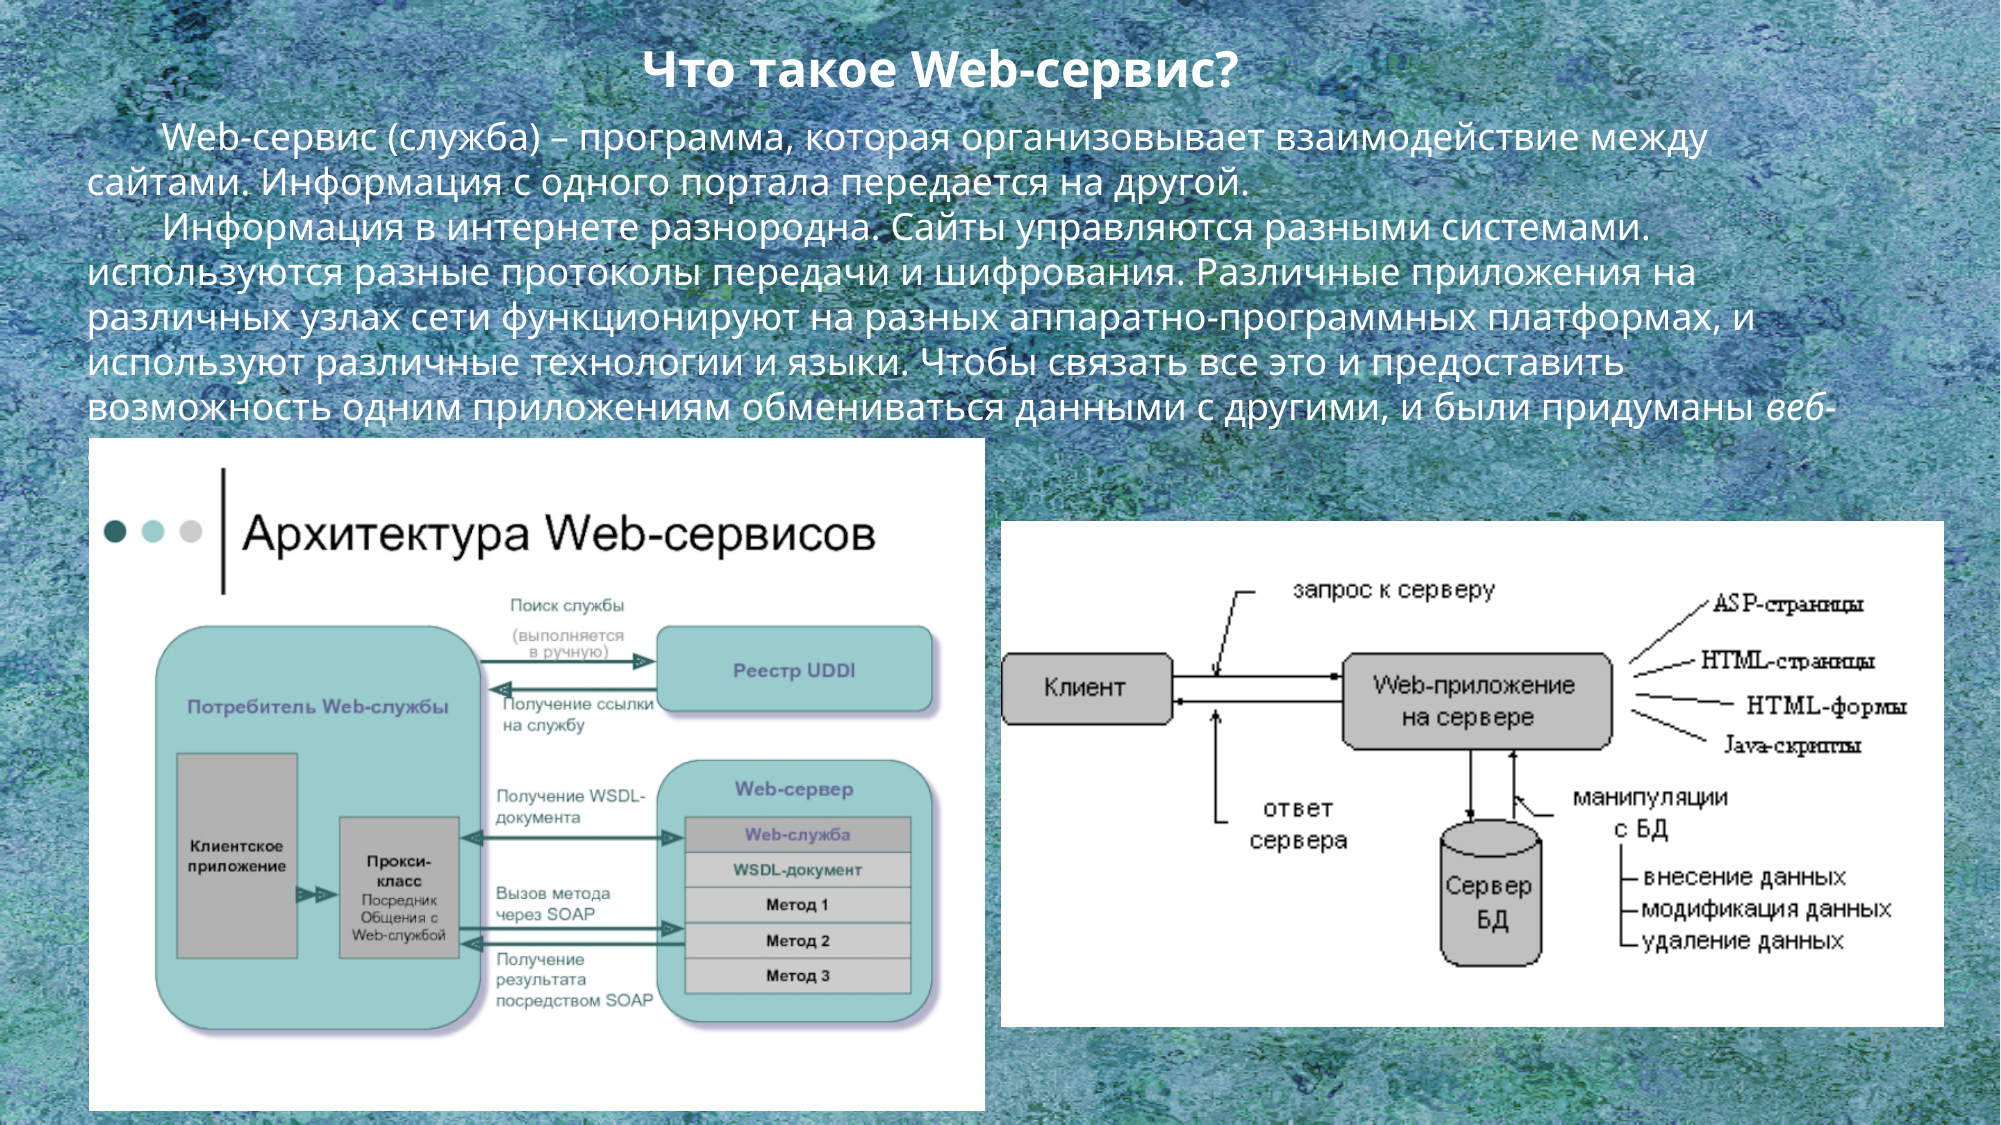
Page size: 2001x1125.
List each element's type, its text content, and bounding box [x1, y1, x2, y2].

text_box Что такое Web-сервис? [627, 29, 1311, 105]
picture [0, 0, 2001, 1125]
text_box Web-сервис (служба) – программа, которая организовывает взаимодействие между сайтами. Информация с одного портала передается на другой. Информация в интернете разнородна. Сайты управляются разными системами. используются разные протоколы передачи и шифрования. Различные приложения на различных узлах сети функционируют на разных аппаратно-программных платформах, и используют различные технологии и языки. Чтобы связать все это и предоставить возможность одним приложениям обмениваться данными с другими, и были придуманы веб-сервисы. [71, 105, 1866, 481]
